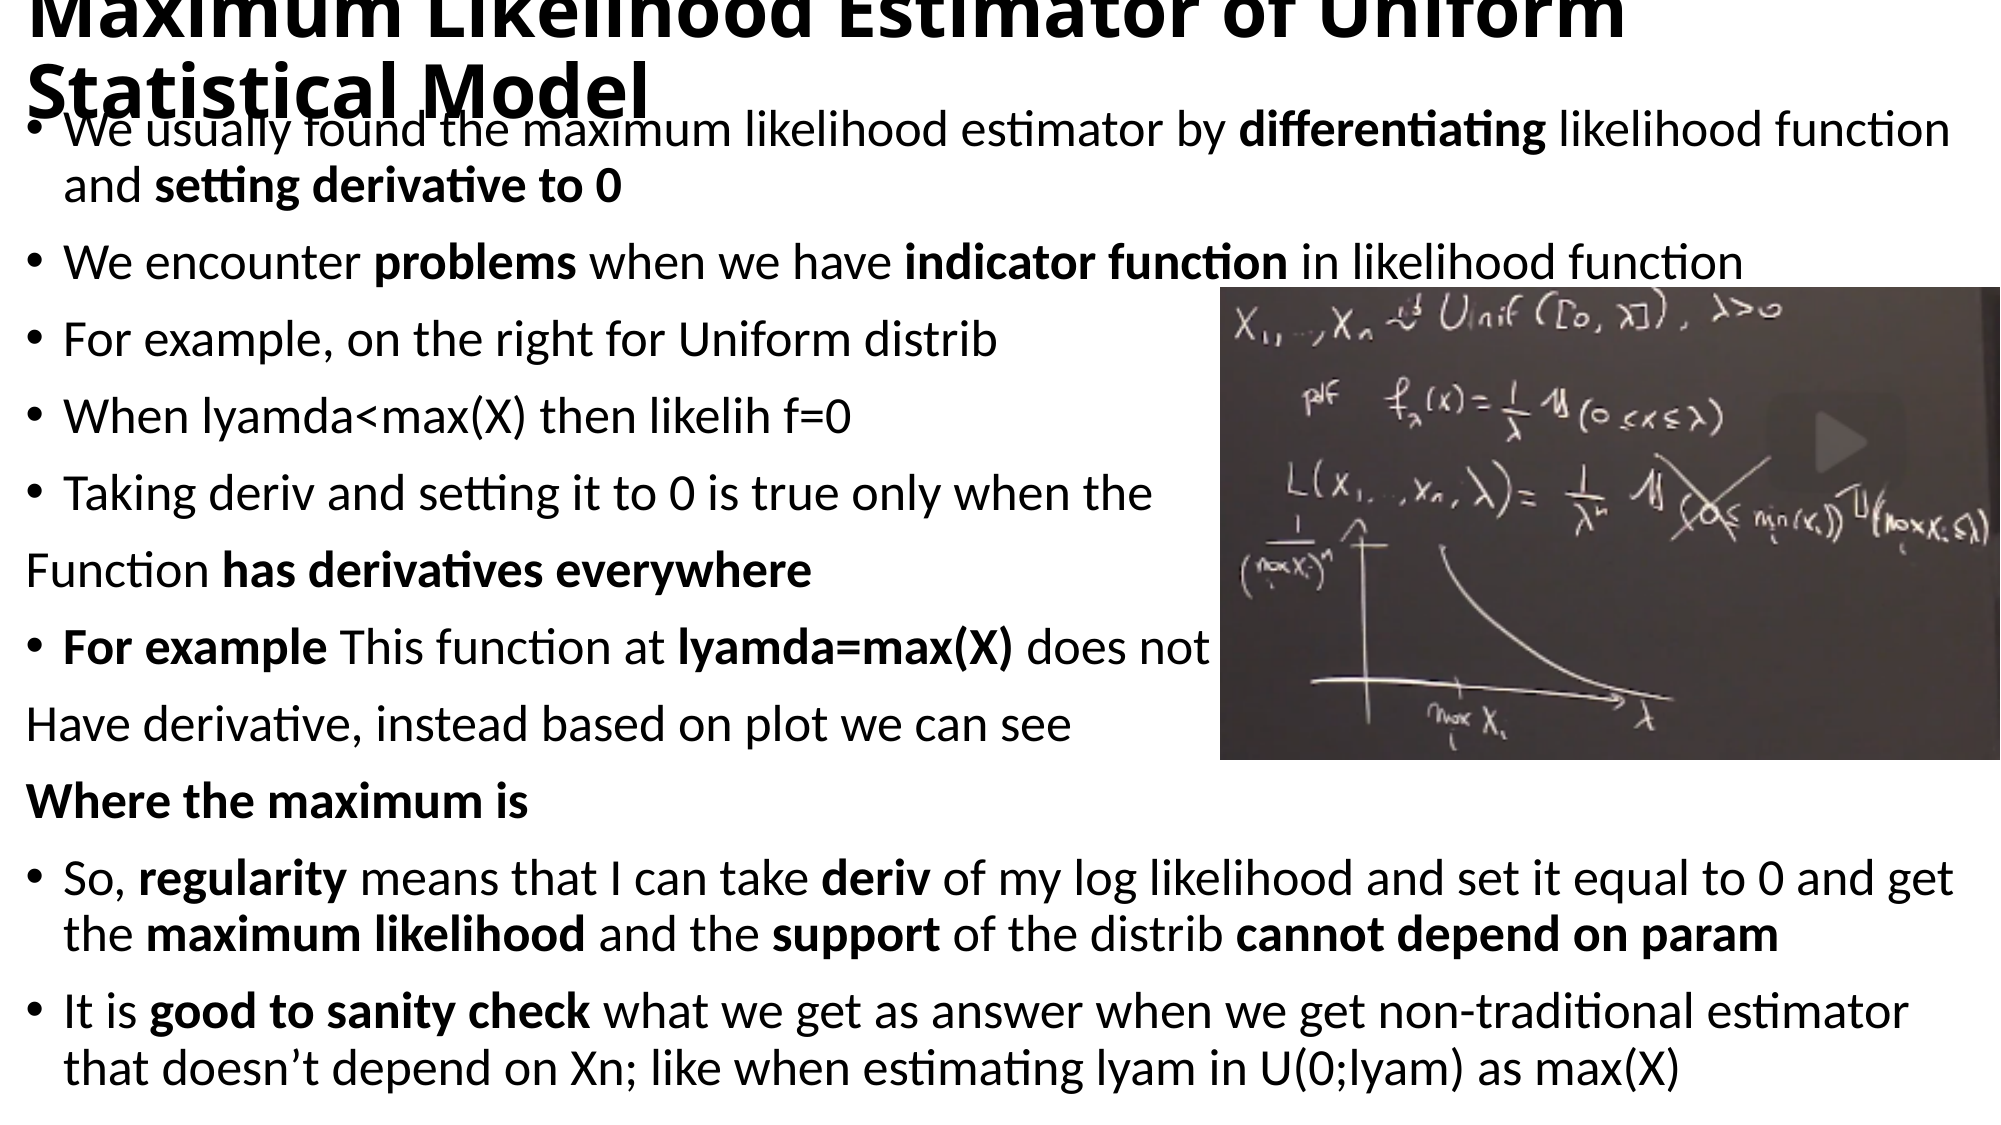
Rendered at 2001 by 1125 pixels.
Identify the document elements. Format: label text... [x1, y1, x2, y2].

picture [1220, 287, 2000, 760]
list We usually found the maximum likelihood estimator by differentiating likelihood function and setting derivative to 0 We encounter problems when we have indicator function in likelihood function For example, on the right for Uniform distrib When lyamda<max(X) then likelih f=0 Taking deriv and setting it to 0 is true only when the Function has derivatives everywhere For example This function at lyamda=max(X) does not Have derivative, instead based on plot we can see Where the maximum is So, regularity means that I can take deriv of my log likelihood and set it equal to 0 and get the maximum likelihood and the support of the distrib cannot depend on param It is good to sanity check what we get as answer when we get non-traditional estimator that doesn’t depend on Xn; like when estimating lyam in U(0;lyam) as max(X) [10, 94, 1976, 1108]
title Maximum Likelihood Estimator of Uniform Statistical Model [11, 9, 1976, 94]
